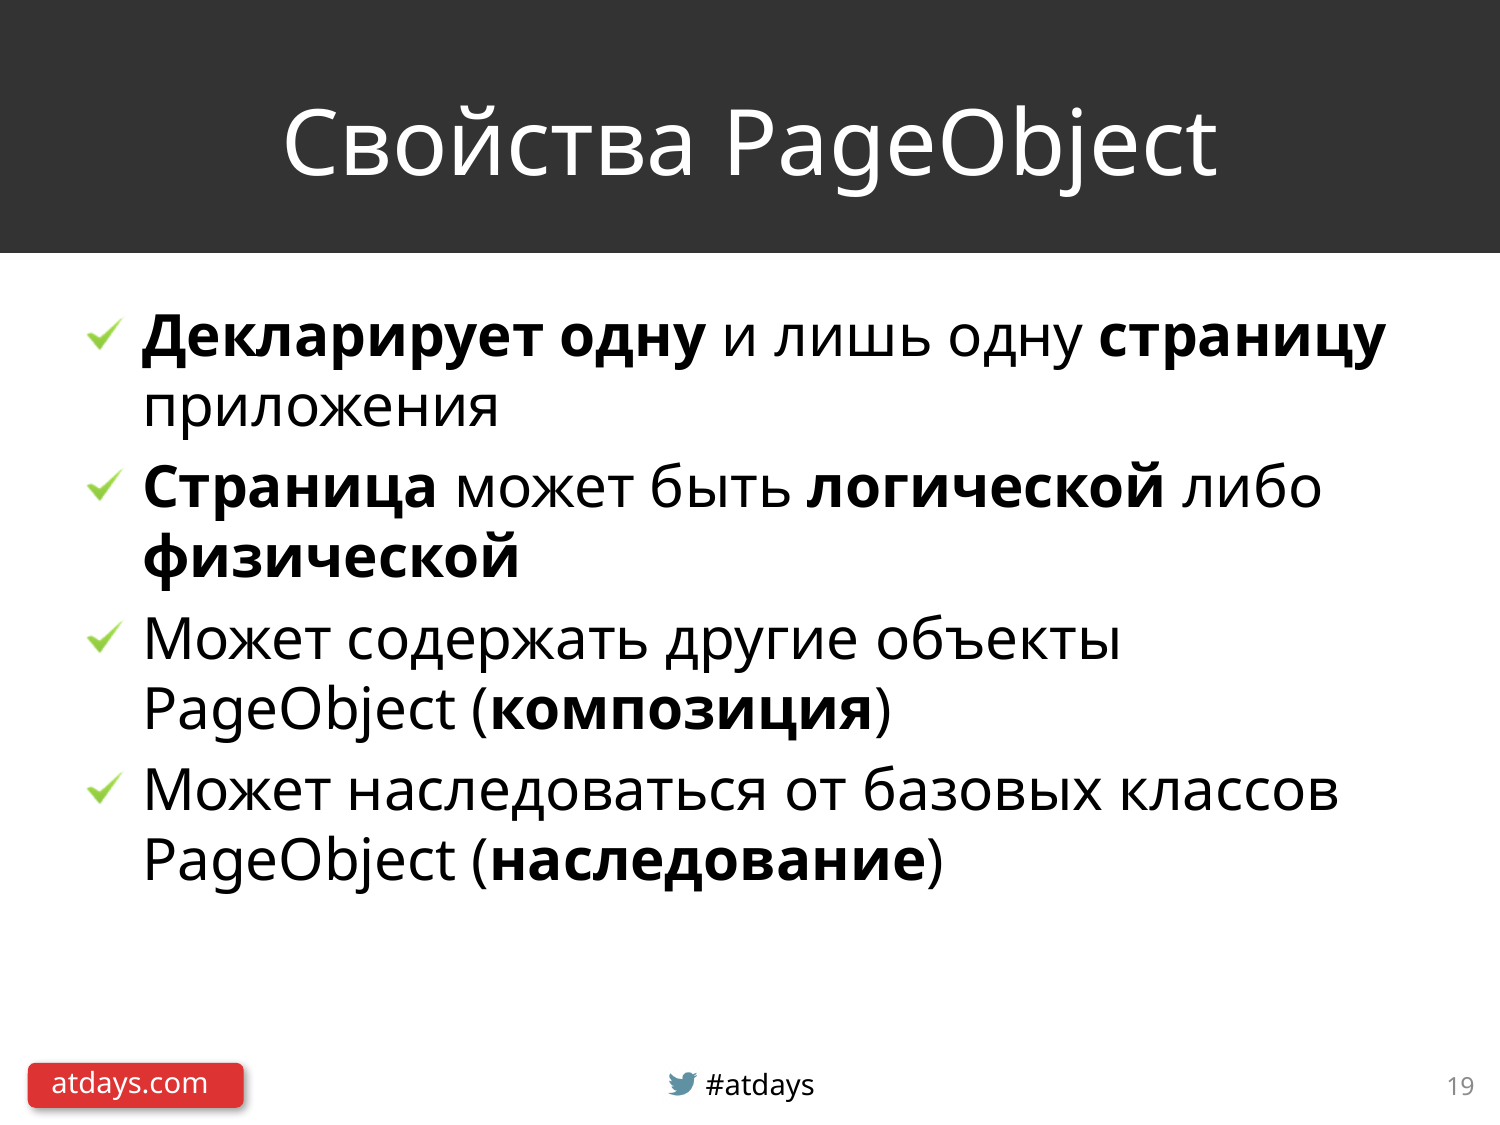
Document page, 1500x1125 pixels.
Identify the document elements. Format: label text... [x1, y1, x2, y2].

picture [85, 766, 127, 808]
picture [85, 312, 127, 354]
picture [662, 1063, 703, 1104]
picture [85, 615, 127, 657]
text_box Декларирует одну и лишь одну страницу приложения Страница может быть логической либо физической Может содержать другие объекты PageObject (композиция) Может наследоваться от базовых классов PageObject (наследование) [71, 290, 1422, 976]
slide_number 19 [1139, 1057, 1490, 1118]
title Свойства PageObject [75, 45, 1425, 233]
picture [85, 463, 127, 505]
